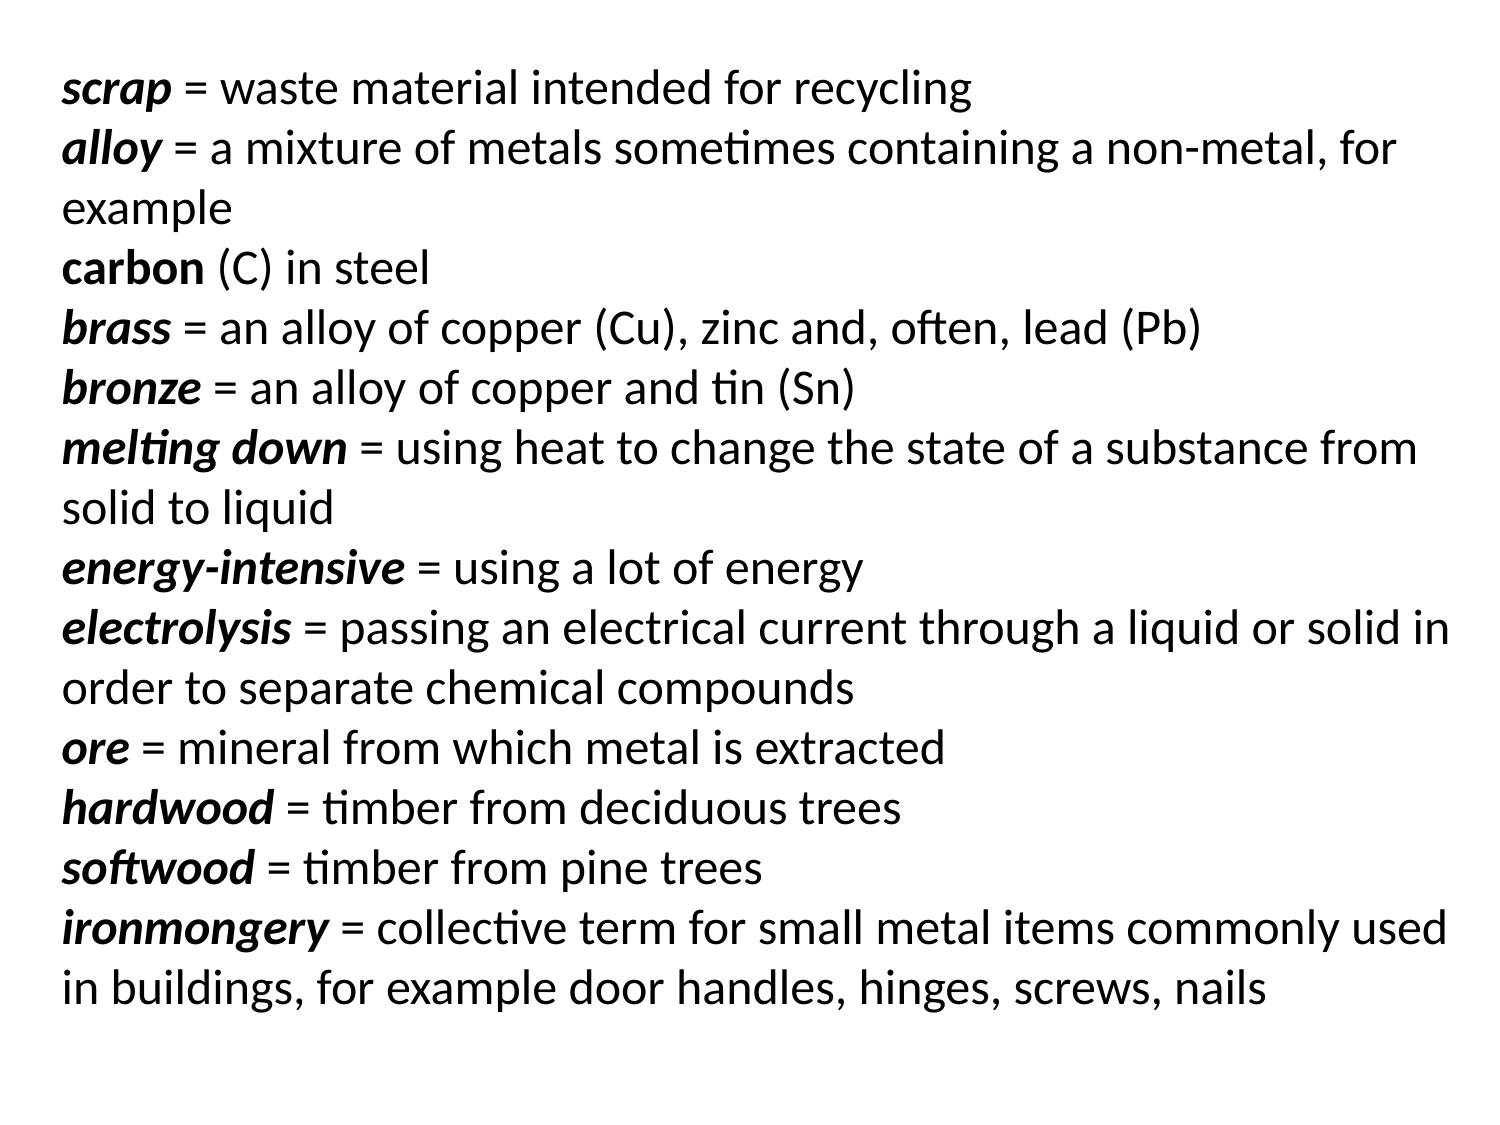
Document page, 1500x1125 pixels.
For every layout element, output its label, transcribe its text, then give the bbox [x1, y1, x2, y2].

text_box scrap = waste material intended for recycling alloy = a mixture of metals sometimes containing a non-metal, for example carbon (C) in steel brass = an alloy of copper (Cu), zinc and, often, lead (Pb) bronze = an alloy of copper and tin (Sn) melting down = using heat to change the state of a substance from solid to liquid energy-intensive = using a lot of energy electrolysis = passing an electrical current through a liquid or solid in order to separate chemical compounds ore = mineral from which metal is extracted hardwood = timber from deciduous trees softwood = timber from pine trees ironmongery = collective term for small metal items commonly used in buildings, for example door handles, hinges, screws, nails [46, 46, 1500, 1022]
